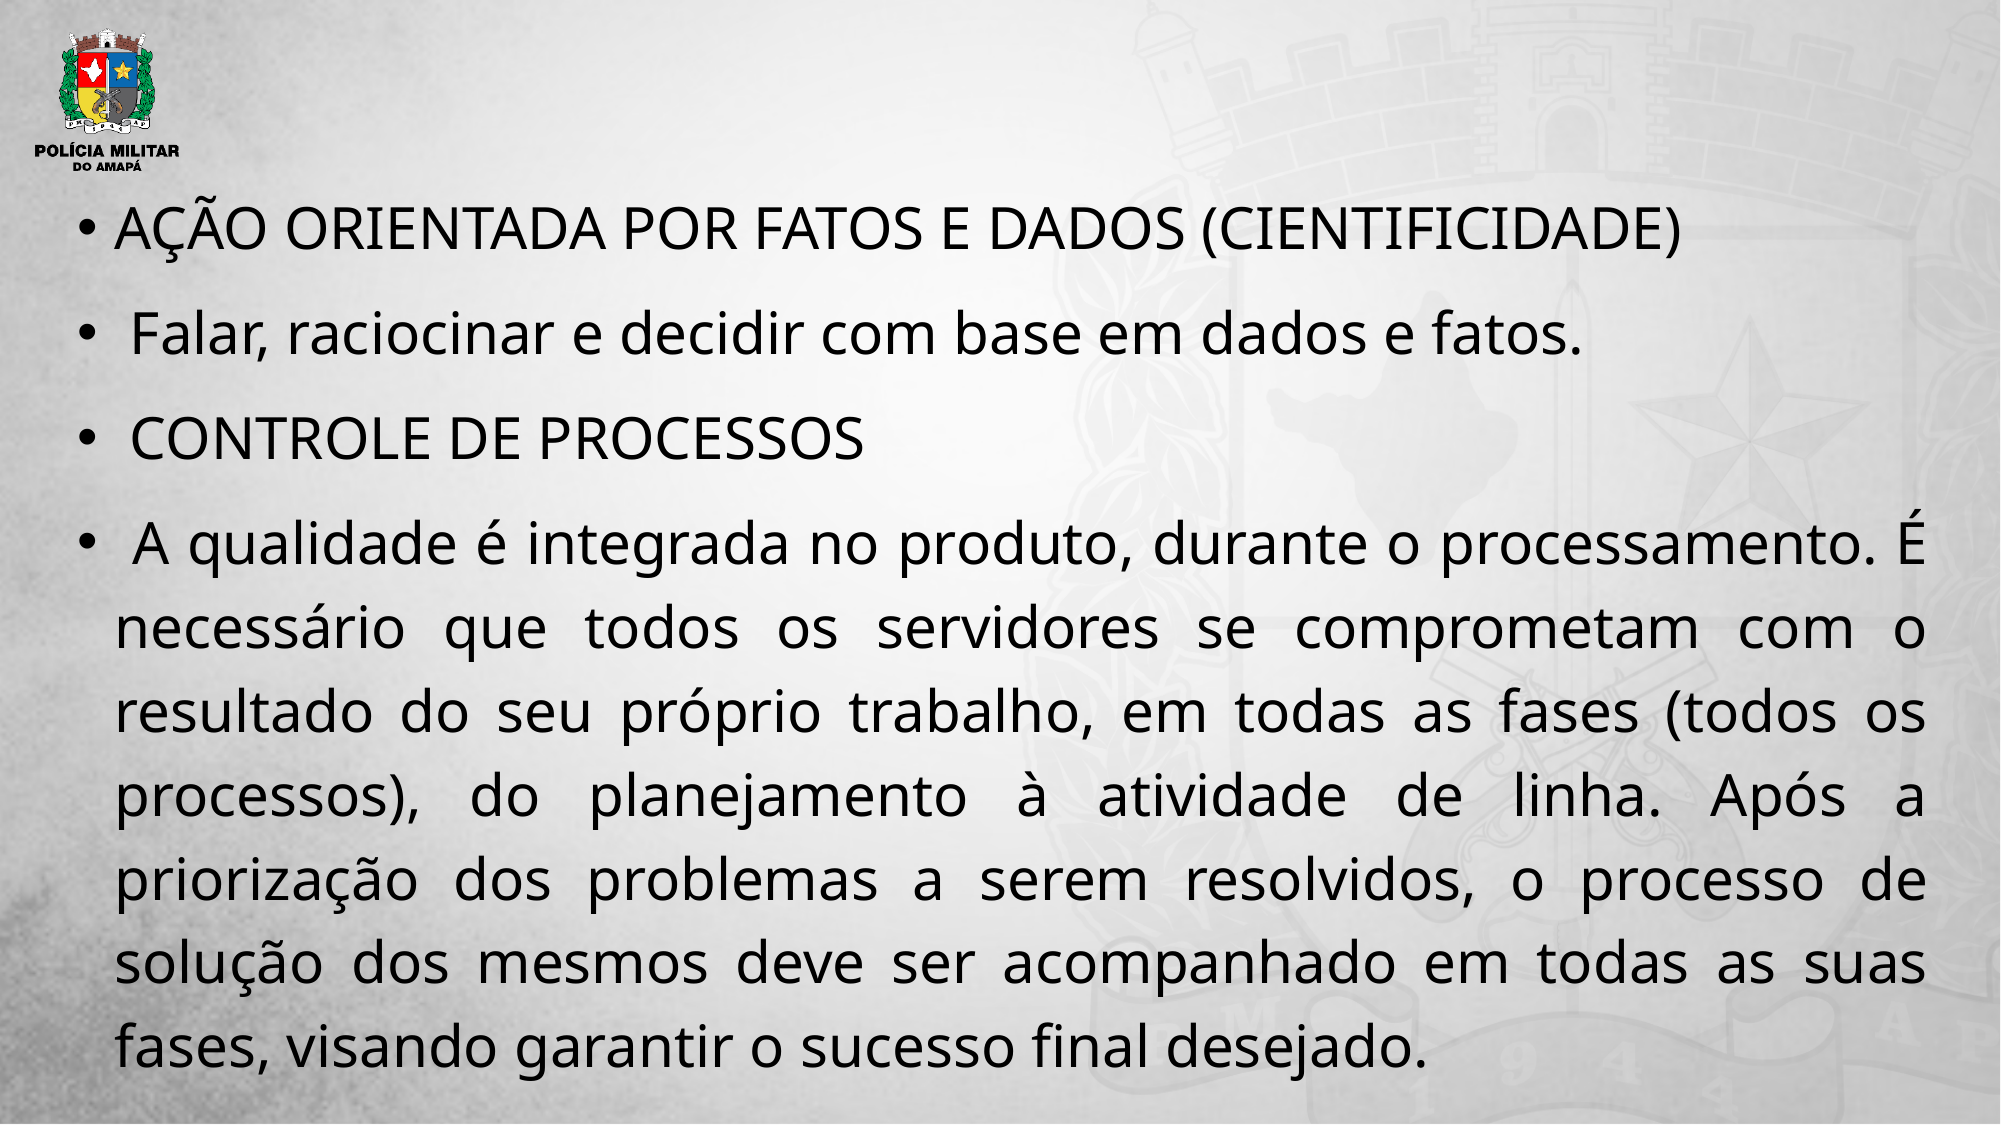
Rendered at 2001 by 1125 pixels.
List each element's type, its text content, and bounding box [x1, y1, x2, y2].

list AÇÃO ORIENTADA POR FATOS E DADOS (CIENTIFICIDADE) Falar, raciocinar e decidir com base em dados e fatos. CONTROLE DE PROCESSOS A qualidade é integrada no produto, durante o processamento. É necessário que todos os servidores se comprometam com o resultado do seu próprio trabalho, em todas as fases (todos os processos), do planejamento à atividade de linha. Após a priorização dos problemas a serem resolvidos, o processo de solução dos mesmos deve ser acompanhado em todas as suas fases, visando garantir o sucesso final desejado. [62, 169, 1943, 1055]
picture [0, 0, 2001, 1125]
